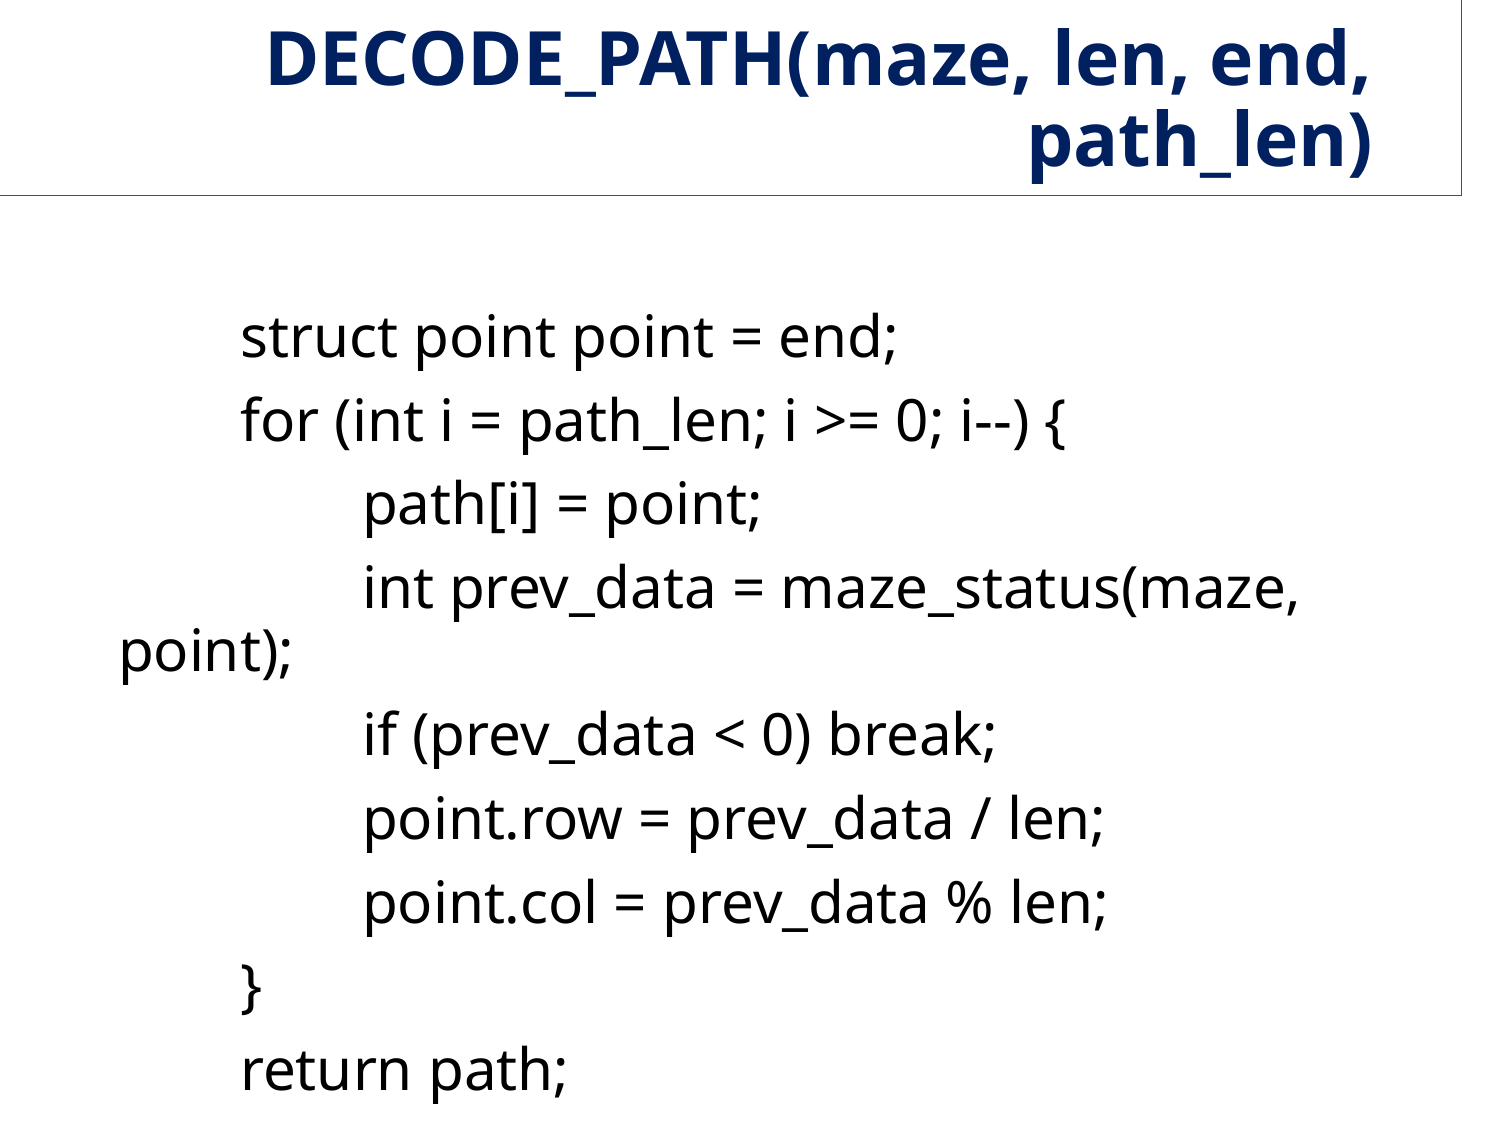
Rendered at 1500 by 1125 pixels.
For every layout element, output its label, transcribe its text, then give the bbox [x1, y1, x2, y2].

list struct point point = end; for (int i = path_len; i >= 0; i--) { path[i] = point; int prev_data = maze_status(maze, point); if (prev_data < 0) break; point.row = prev_data / len; point.col = prev_data % len; } return path; } [103, 299, 1500, 1014]
title DECODE_PATH(maze, len, end, path_len) [0, 0, 1462, 196]
